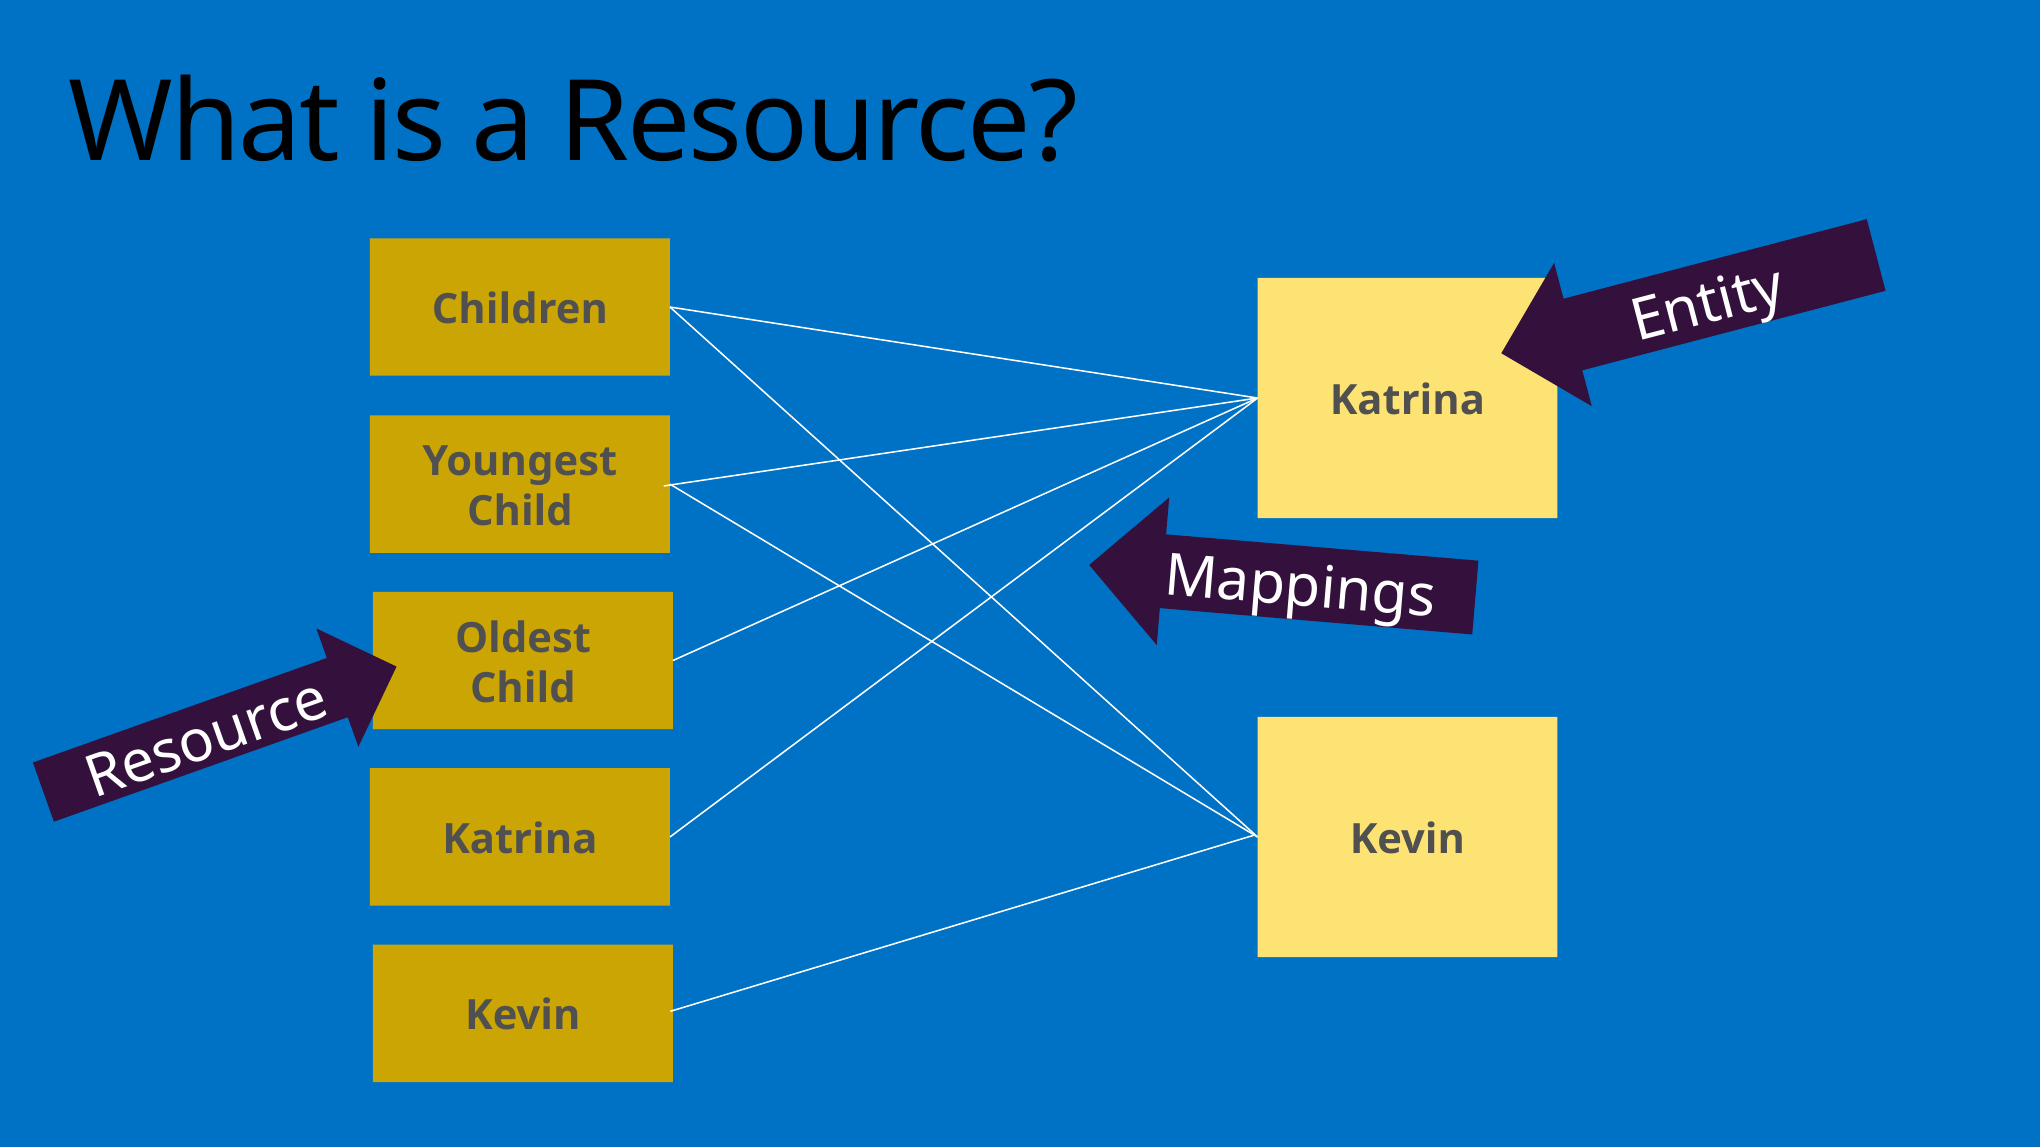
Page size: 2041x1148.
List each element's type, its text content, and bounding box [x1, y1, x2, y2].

text_box Kevin [372, 944, 674, 1083]
text_box Resource [32, 627, 398, 823]
text_box Oldest Child [372, 591, 669, 730]
text_box Children [369, 237, 671, 377]
text_box Mappings [1258, 541, 1480, 636]
text_box Youngest Child [369, 415, 669, 554]
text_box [663, 397, 1258, 487]
text_box Katrina [369, 767, 670, 906]
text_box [669, 487, 1258, 838]
title What is a Resource? [45, 48, 1996, 199]
text_box Katrina [1257, 277, 1558, 519]
text_box Entity [1500, 218, 1887, 407]
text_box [669, 306, 1258, 397]
text_box Kevin [1257, 716, 1558, 958]
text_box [670, 834, 1256, 1012]
